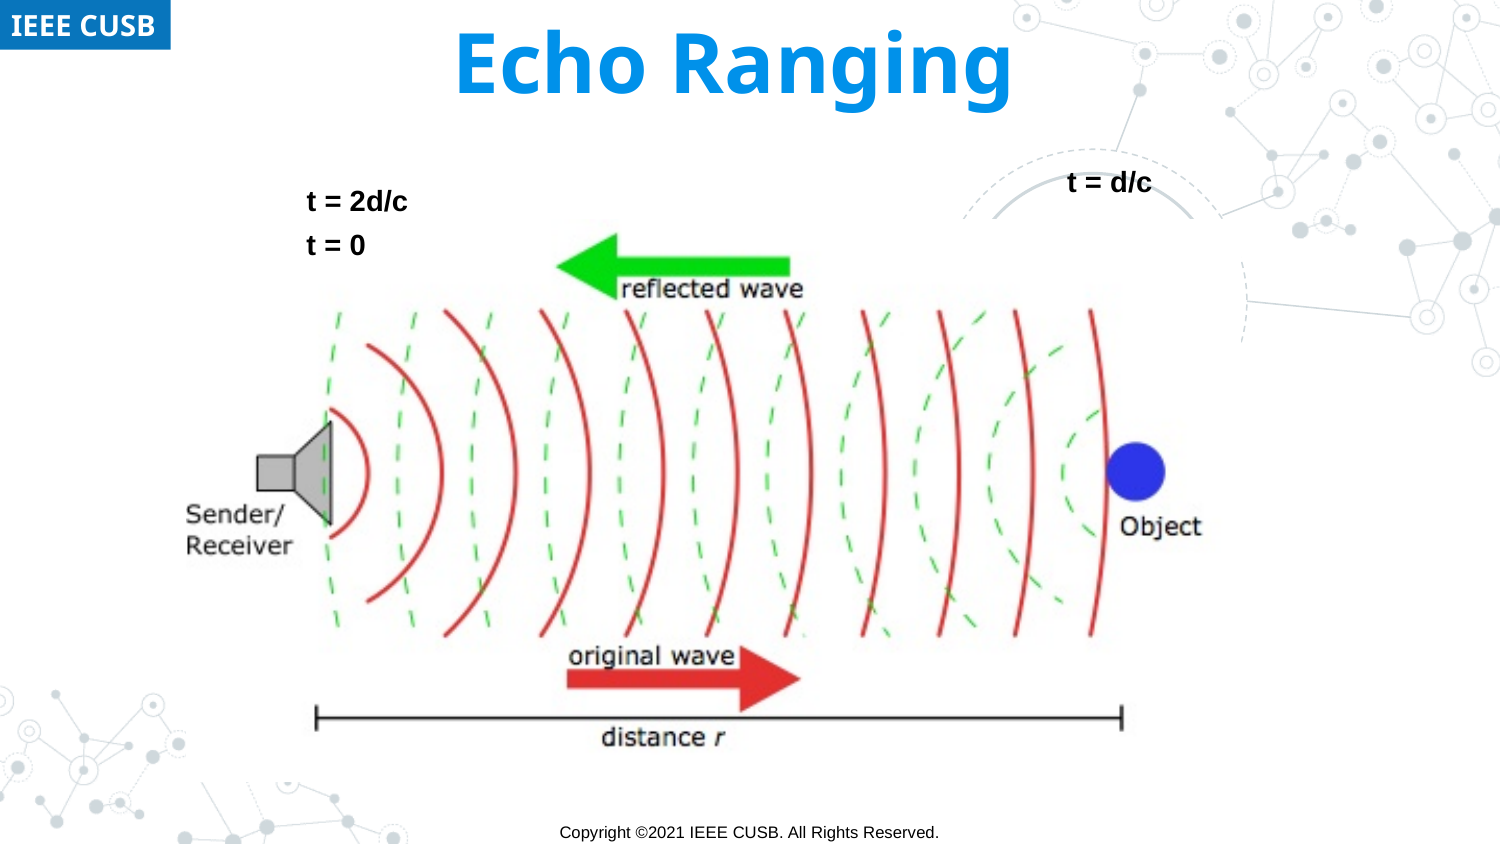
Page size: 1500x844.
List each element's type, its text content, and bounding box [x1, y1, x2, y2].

picture [0, 0, 1500, 844]
list Echo Ranging [331, 23, 1137, 110]
text_box t = d/c [1052, 156, 1168, 206]
text_box t = 2d/c [291, 174, 424, 219]
